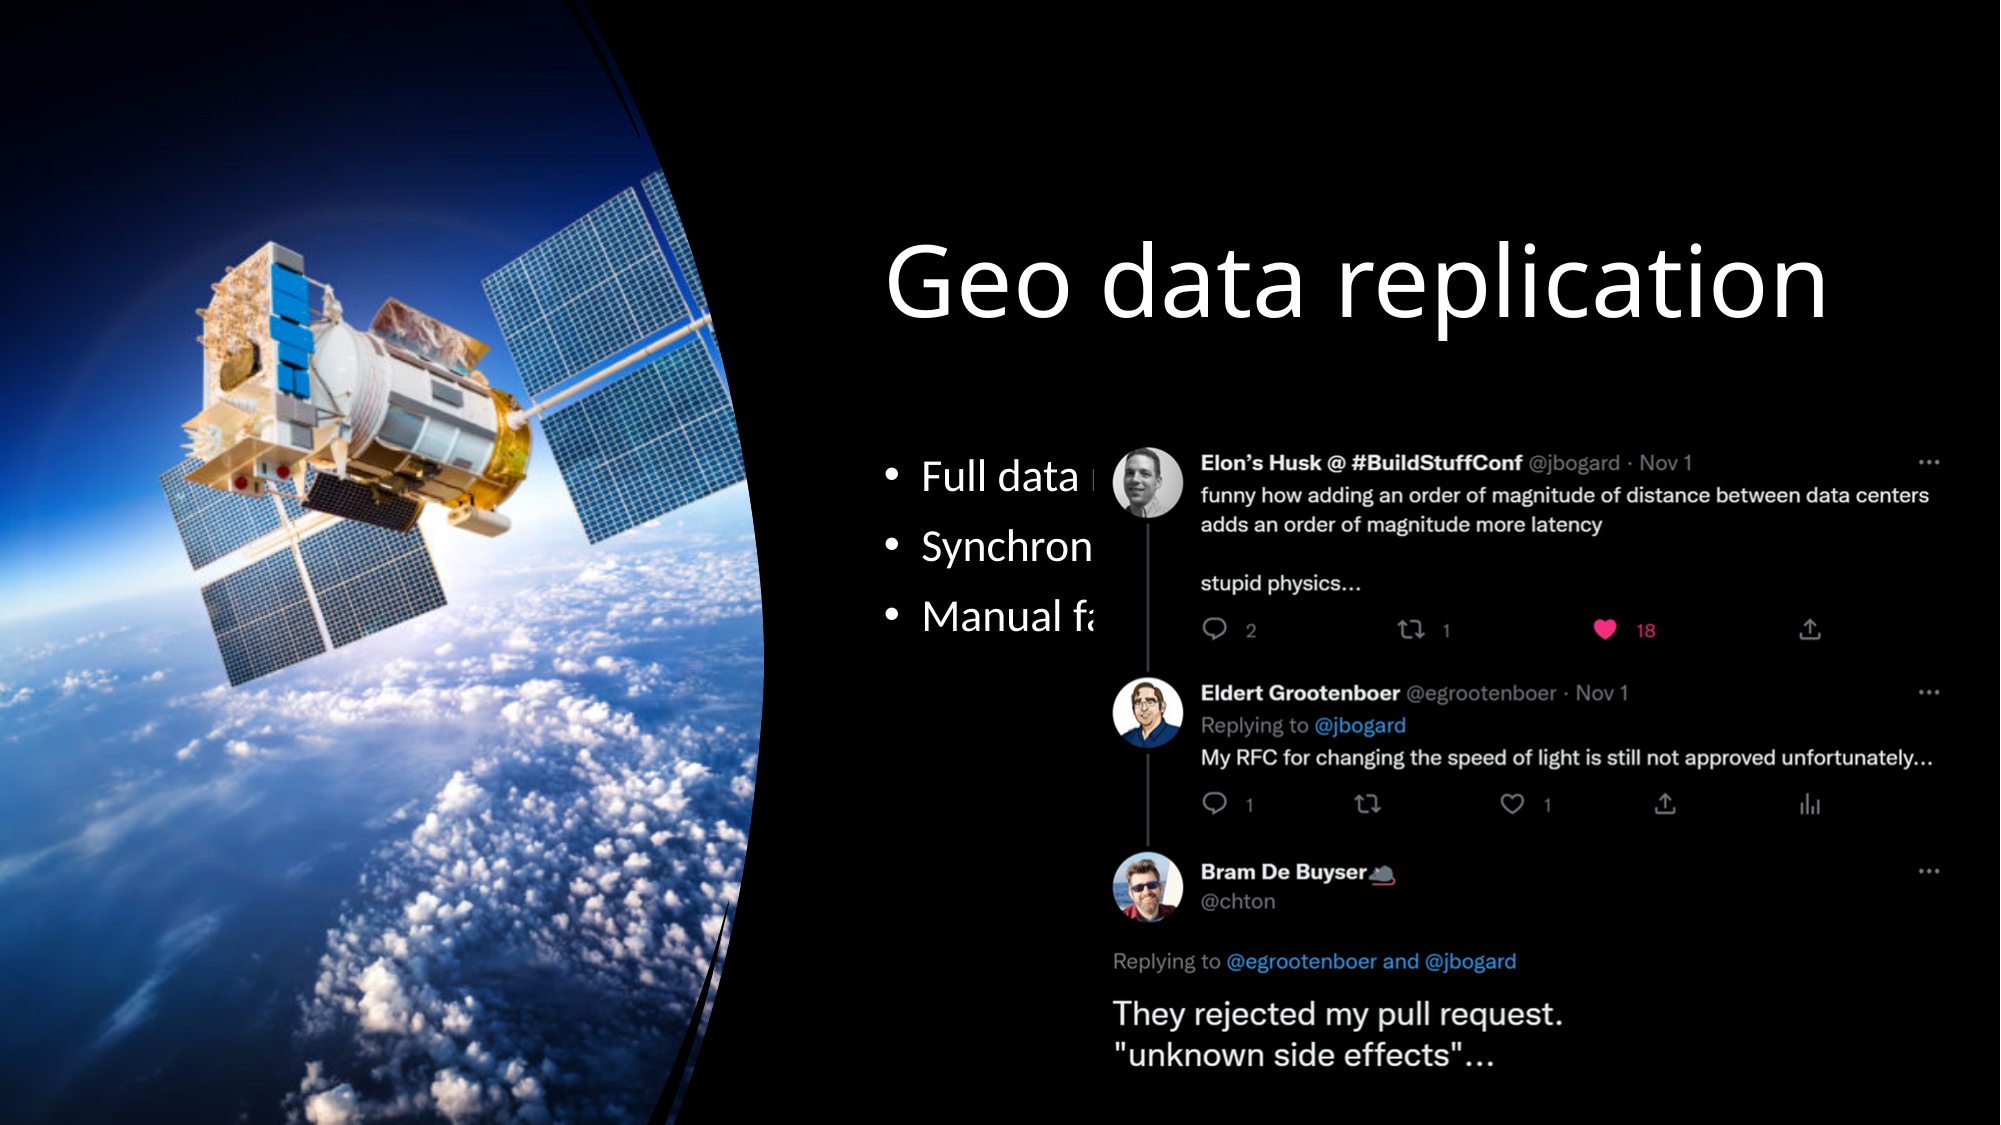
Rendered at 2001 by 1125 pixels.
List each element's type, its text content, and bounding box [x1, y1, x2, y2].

title Geo data replication [869, 53, 1895, 347]
list Full data replication across multiple regions Synchronous and asynchronous replication Manual failover with telemetry [869, 443, 1093, 1016]
picture [0, 0, 764, 1125]
picture [1093, 424, 1967, 1090]
